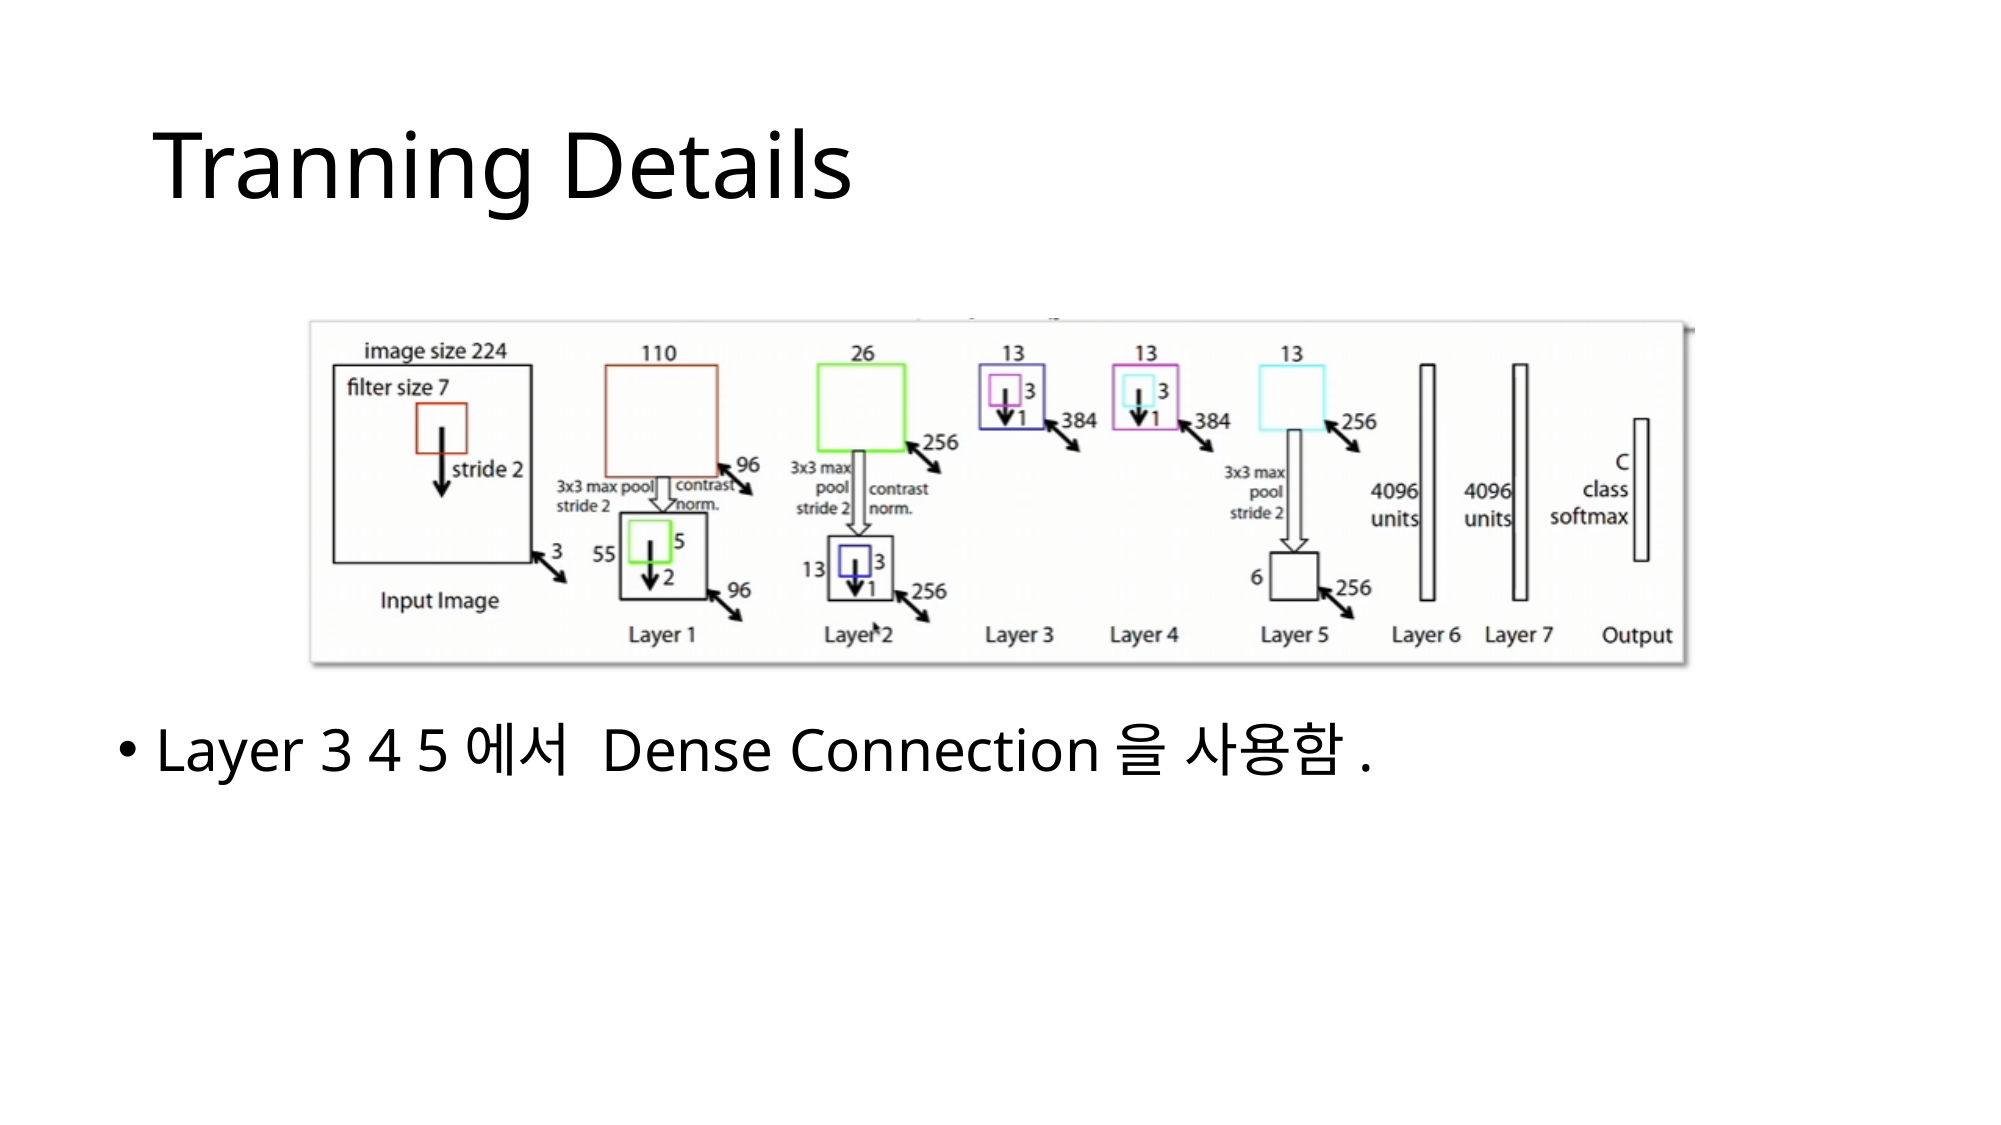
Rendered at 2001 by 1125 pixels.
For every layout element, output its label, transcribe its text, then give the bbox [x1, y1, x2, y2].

picture [305, 318, 1695, 672]
list Layer 3 4 5에서 Dense Connection을 사용함. [102, 713, 1863, 931]
title Tranning Details [137, 59, 1863, 278]
